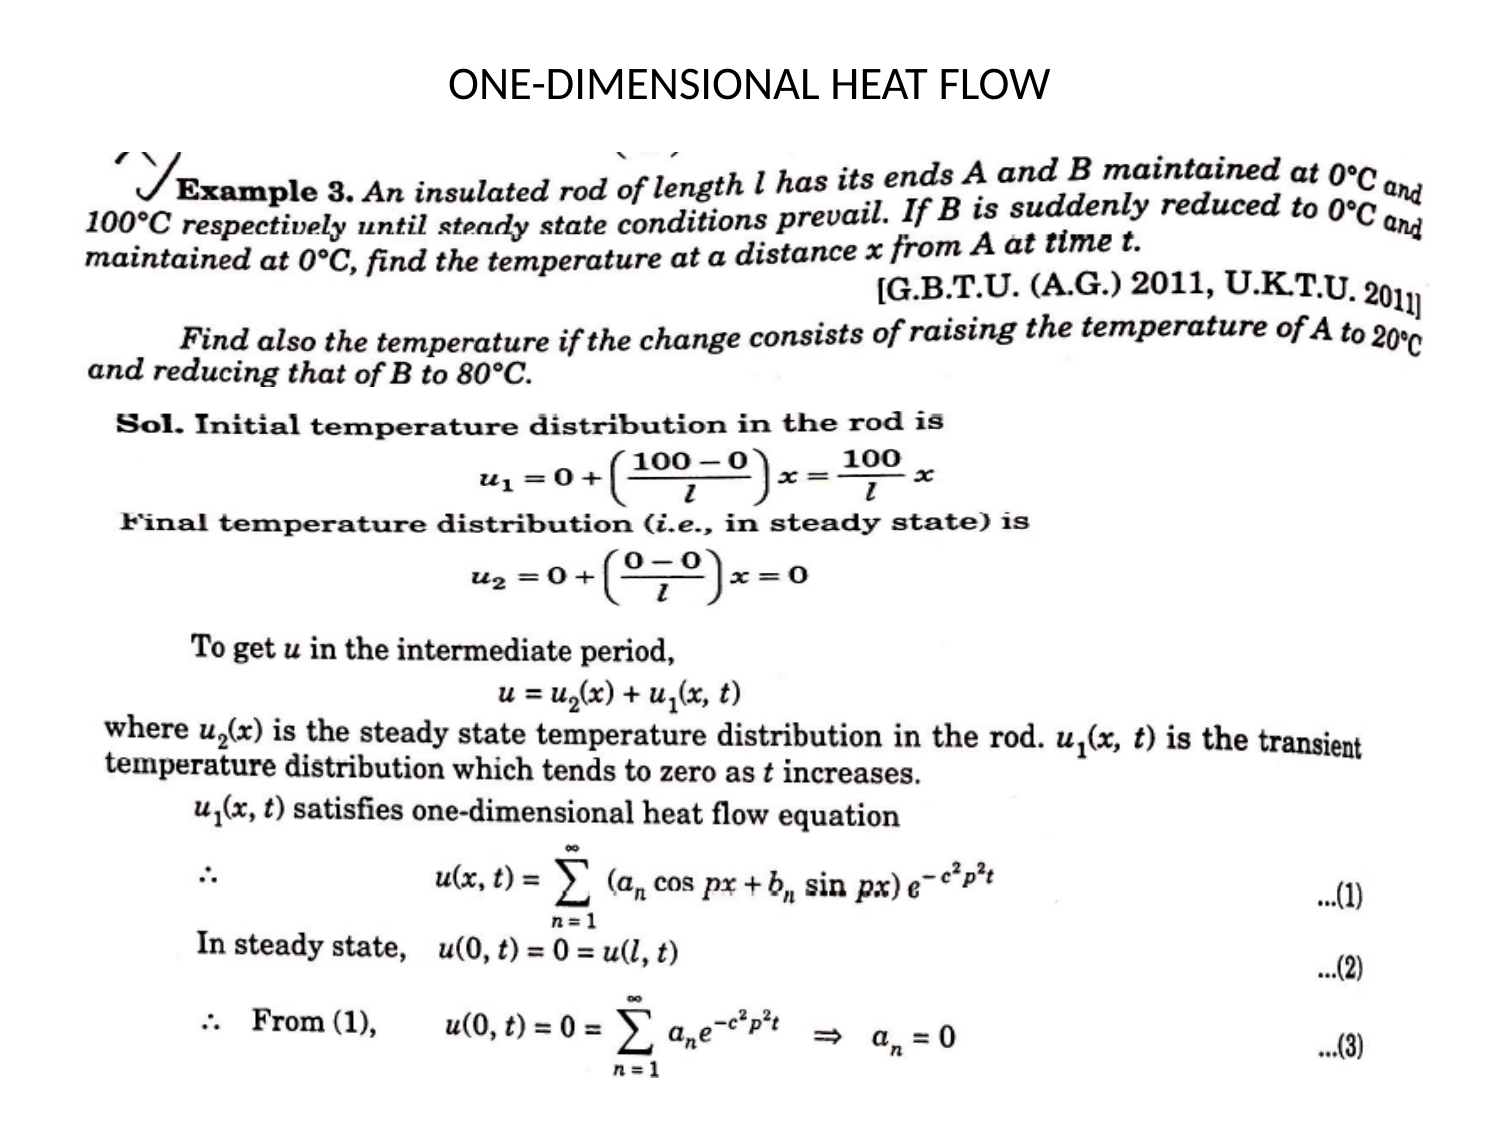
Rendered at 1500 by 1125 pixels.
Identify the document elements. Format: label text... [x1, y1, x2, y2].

picture [81, 620, 1395, 1079]
picture [93, 409, 1055, 610]
title ONE-DIMENSIONAL HEAT FLOW [75, 45, 1425, 118]
picture [46, 152, 1430, 387]
